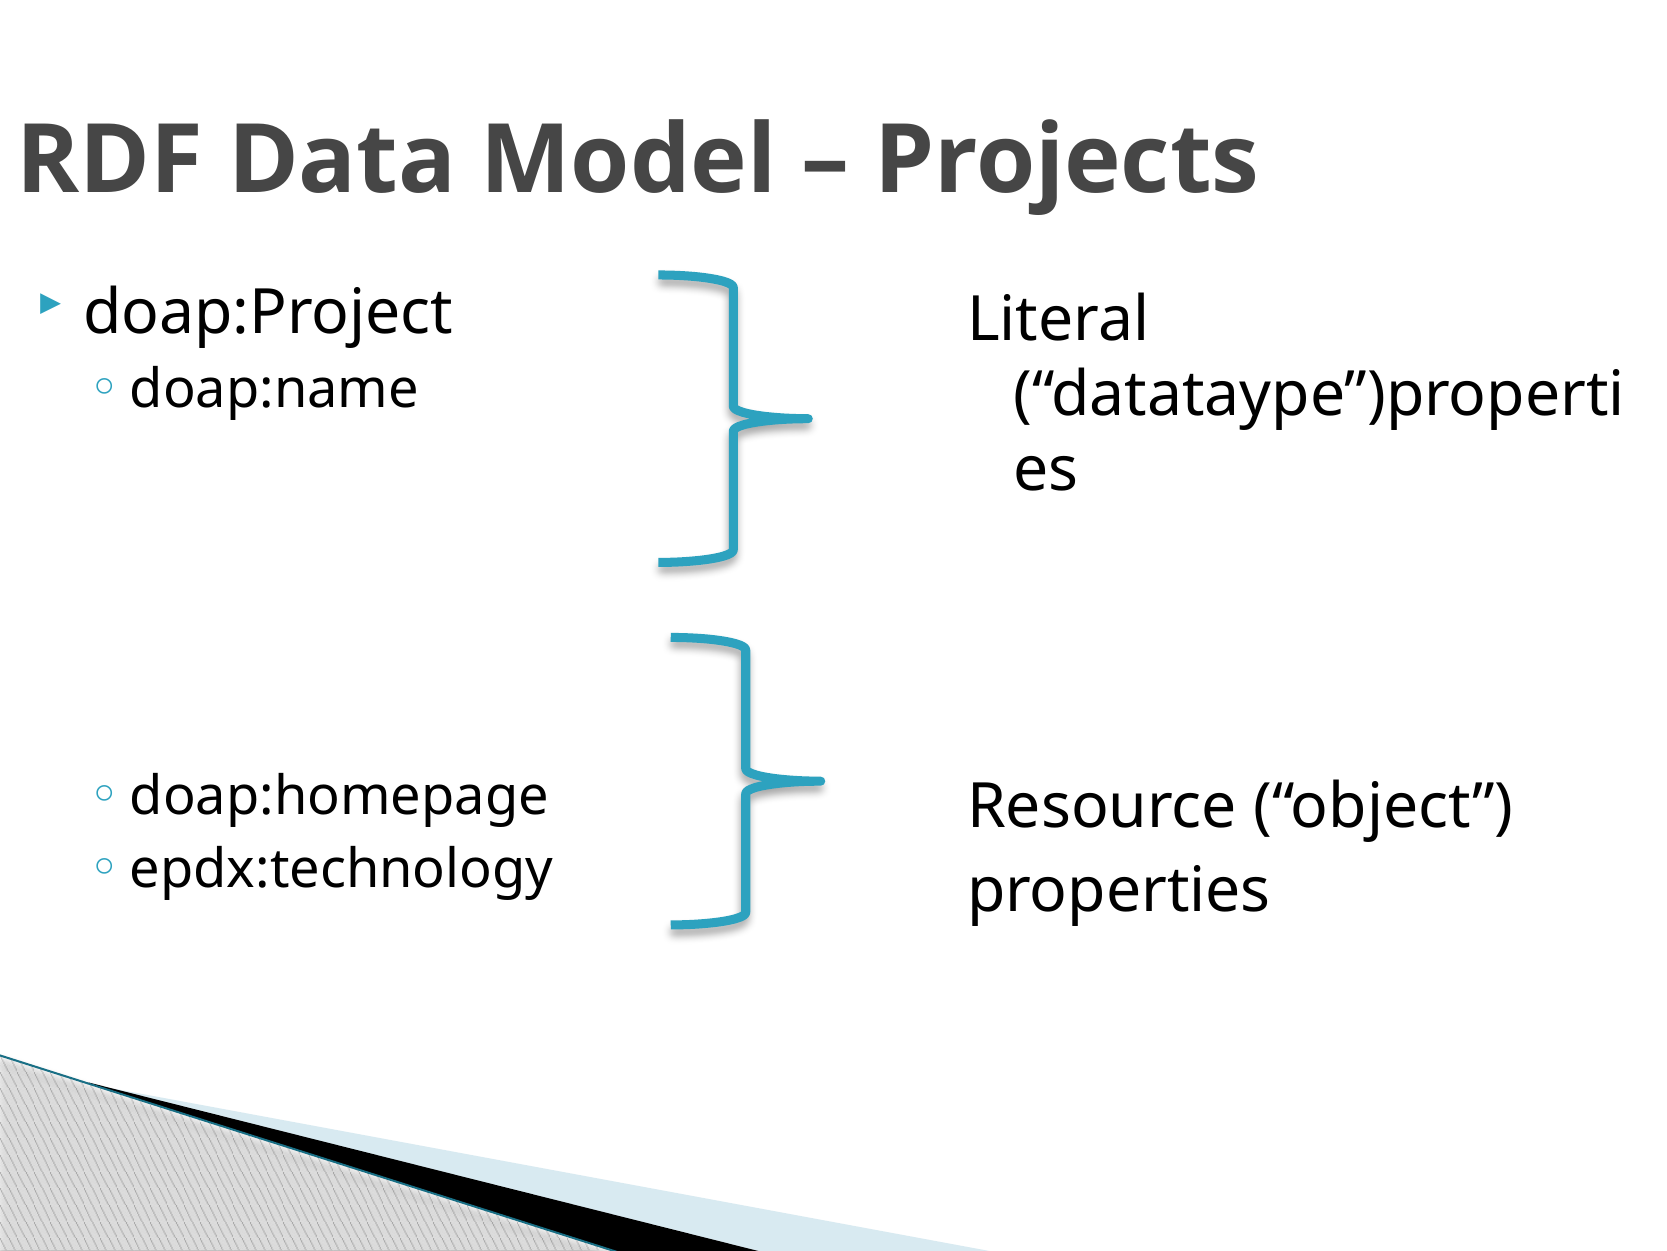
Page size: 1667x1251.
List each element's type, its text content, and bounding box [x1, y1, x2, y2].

title RDF Data Model – Projects [0, 50, 1500, 259]
text_box [658, 270, 813, 567]
text_box [670, 632, 826, 930]
list doap:Project doap:name doap:homepage epdx:technology [0, 262, 737, 1088]
list Literal (“datataype”)properties Resource (“object”) properties [930, 270, 1667, 1096]
